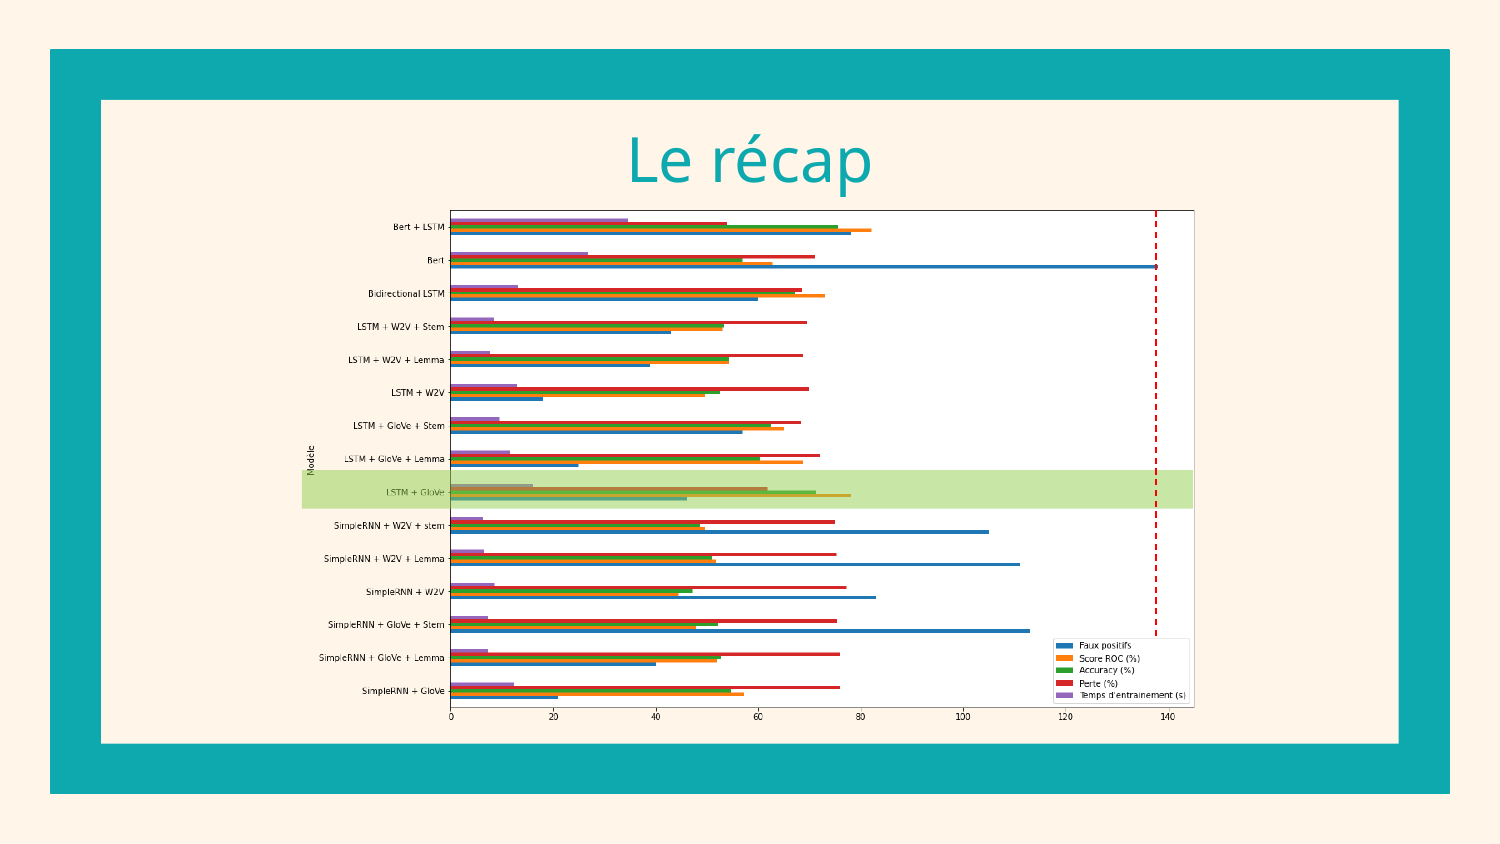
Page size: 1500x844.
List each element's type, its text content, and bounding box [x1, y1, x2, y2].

title Le récap [180, 105, 1320, 190]
picture [301, 204, 1199, 728]
